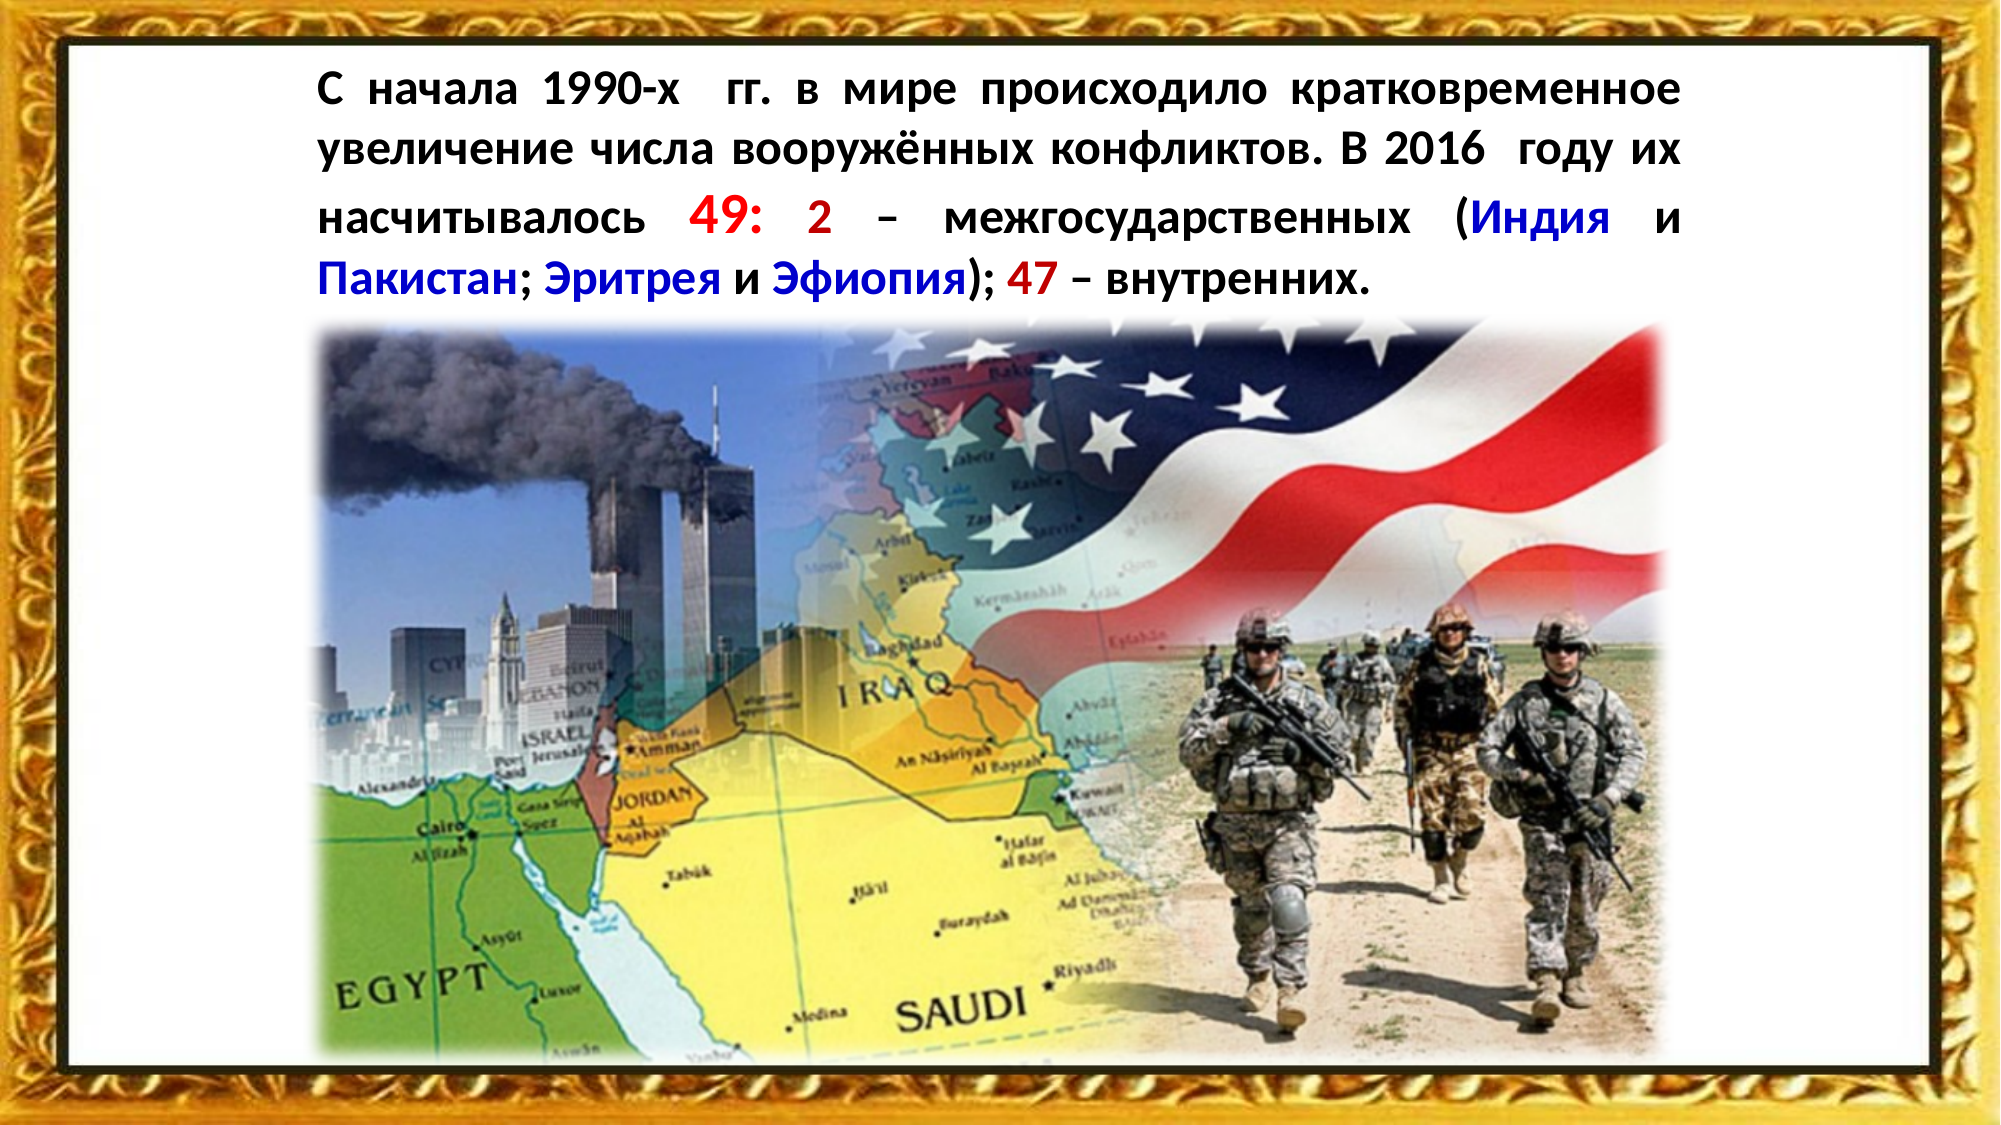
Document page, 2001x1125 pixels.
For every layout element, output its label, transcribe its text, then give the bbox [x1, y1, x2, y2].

text_box С начала 1990-х гг. в мире происходило кратковременное увеличение числа вооружённых конфликтов. В 2016 году их насчитывалось 49: 2 – межгосударственных (Индия и Пакистан; Эритрея и Эфиопия); 47 – внутренних. [303, 47, 1697, 313]
picture [0, 0, 2001, 1125]
